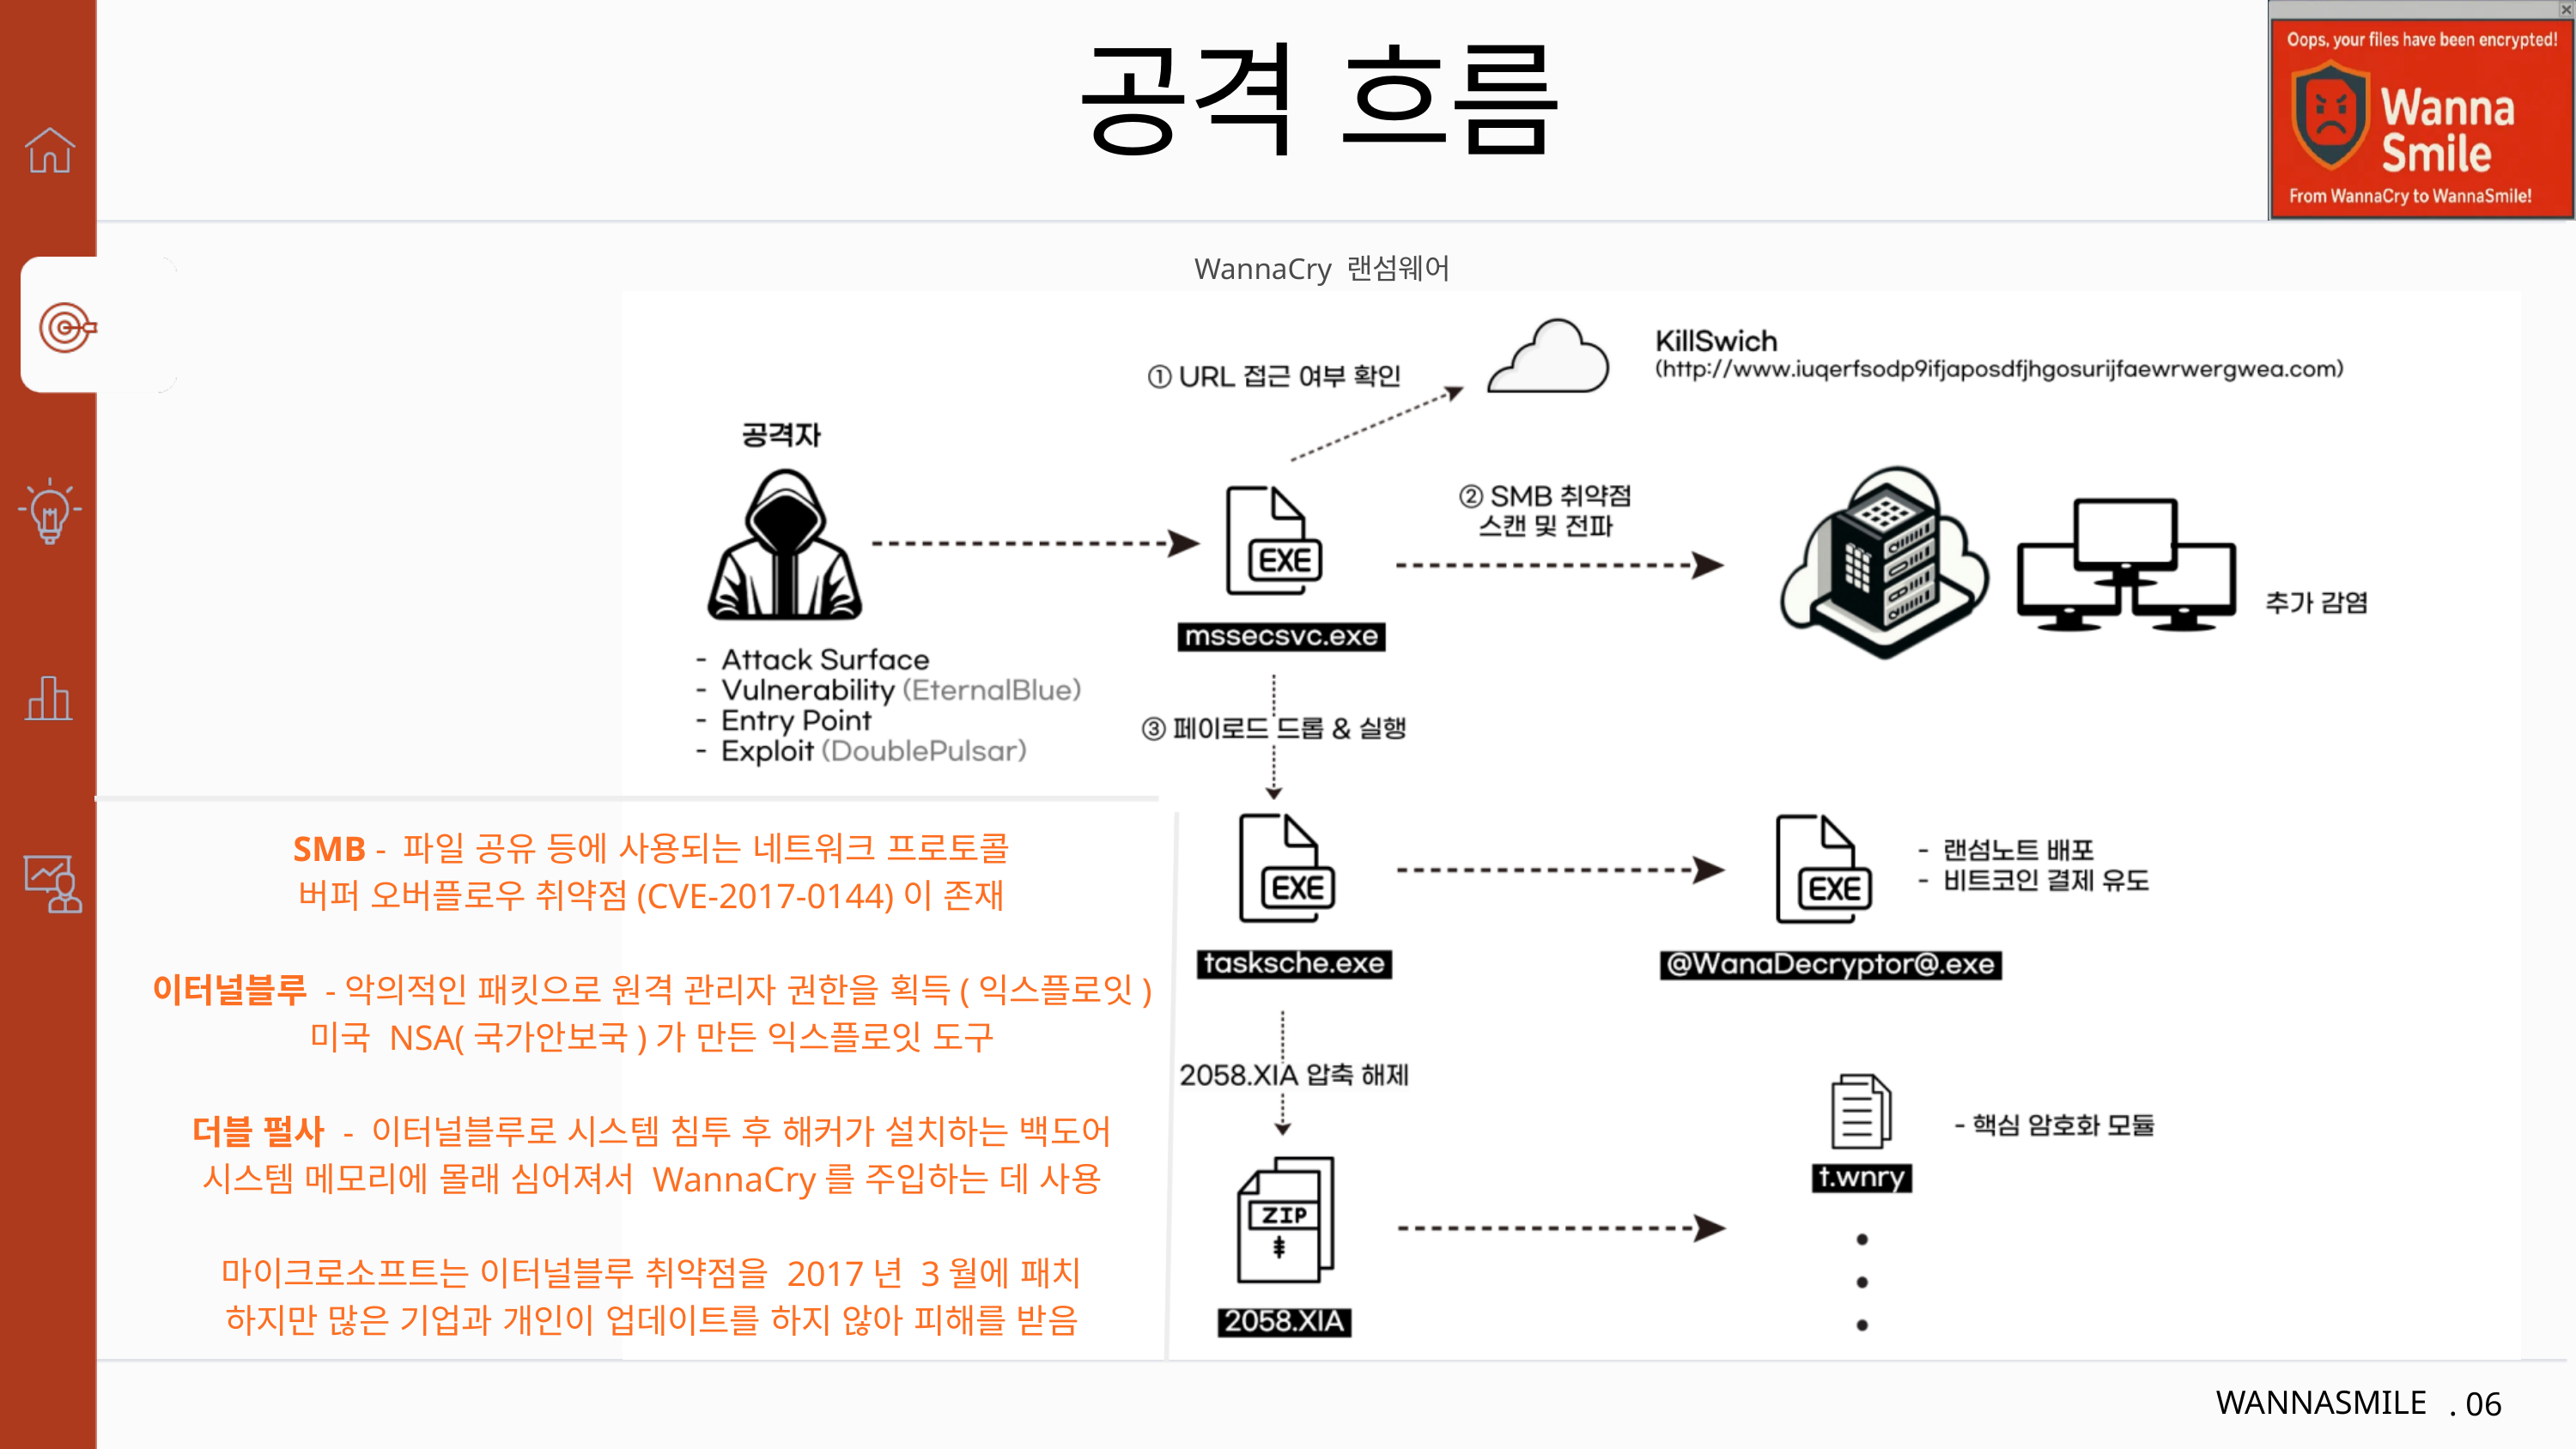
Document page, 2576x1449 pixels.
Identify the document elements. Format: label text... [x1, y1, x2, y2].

text_box 공격 흐름 [733, 96, 1907, 160]
picture [0, 0, 2576, 1449]
text_box SMB - 파일 공유 등에 사용되는 네트워크 프로토콜 버퍼 오버플로우 취약점(CVE-2017-0144)이 존재 이터널블루 -악의적인 패킷으로 원격 관리자 권한을 획득(익스플로잇) 미국 NSA(국가안보국)가 만든 익스플로잇 도구 더블 펄사 - 이터널블루로 시스템 침투 후 해커가 설치하는 백도어 시스템 메모리에 몰래 심어져서 WannaCry를 주입하는 데 사용 마이크로소프트는 이터널블루 취약점을 2017년 3월에 패치 하지만 많은 기업과 개인이 업데이트를 하지 않아 피해를 받음 [134, 821, 617, 1345]
text_box . 06 [2434, 1382, 2503, 1428]
text_box WANNASMILE [1830, 1380, 2428, 1426]
text_box WannaCry 랜섬웨어 [869, 248, 1777, 289]
